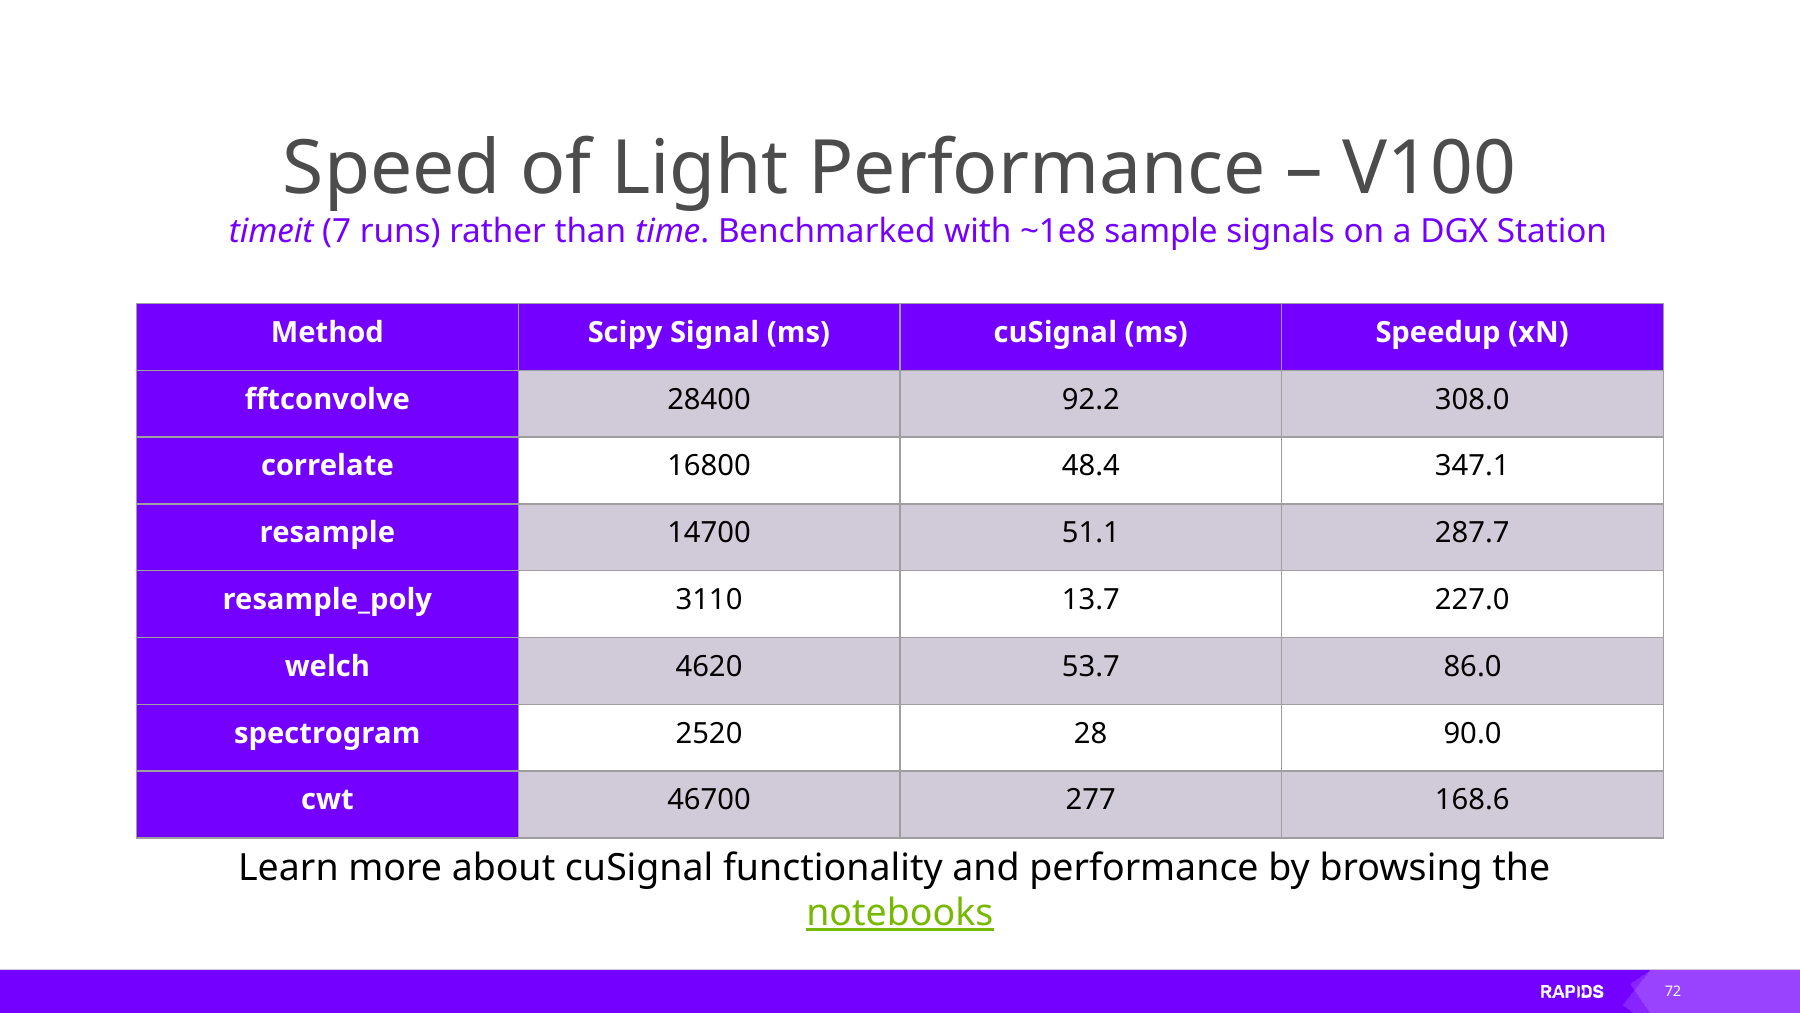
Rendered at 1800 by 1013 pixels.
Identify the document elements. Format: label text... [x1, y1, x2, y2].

text_box Learn more about cuSignal functionality and performance by browsing the notebooks [161, 863, 1639, 920]
table_cell 53.7 [901, 638, 1281, 704]
list timeit (7 runs) rather than time. Benchmarked with ~1e8 sample signals on a DGX Station [81, 206, 1719, 293]
table_cell 86.0 [1282, 638, 1663, 704]
table_cell welch [137, 638, 518, 704]
table_cell 287.7 [1282, 505, 1663, 570]
table_cell cwt [137, 772, 518, 837]
table_cell 48.4 [901, 438, 1281, 503]
table_header Scipy Signal (ms) [519, 304, 899, 370]
table_cell resample [137, 505, 518, 570]
table_header Speedup (xN) [1282, 304, 1663, 370]
table_cell 28 [901, 705, 1281, 770]
table_cell 347.1 [1282, 438, 1663, 503]
table_cell 46700 [519, 772, 899, 837]
table_cell 14700 [519, 505, 899, 570]
table_cell correlate [137, 438, 518, 503]
table_cell 51.1 [901, 505, 1281, 570]
table_cell 3110 [519, 571, 899, 637]
table_cell spectrogram [137, 705, 518, 770]
table_cell 90.0 [1282, 705, 1663, 770]
table_cell fftconvolve [137, 371, 518, 436]
table_cell 28400 [519, 371, 899, 436]
table_cell 92.2 [901, 371, 1281, 436]
table_cell 4620 [519, 638, 899, 704]
table_cell resample_poly [137, 571, 518, 637]
table_cell 308.0 [1282, 371, 1663, 436]
picture [0, 0, 1800, 1013]
table_cell 277 [901, 772, 1281, 837]
table_header Method [137, 304, 518, 370]
table_cell 16800 [519, 438, 899, 503]
table_cell 13.7 [901, 571, 1281, 637]
table_header cuSignal (ms) [901, 304, 1281, 370]
table_cell 2520 [519, 705, 899, 770]
title Speed of Light Performance – V100 [81, 120, 1719, 206]
table_cell 168.6 [1282, 772, 1663, 837]
table_cell 227.0 [1282, 571, 1663, 637]
